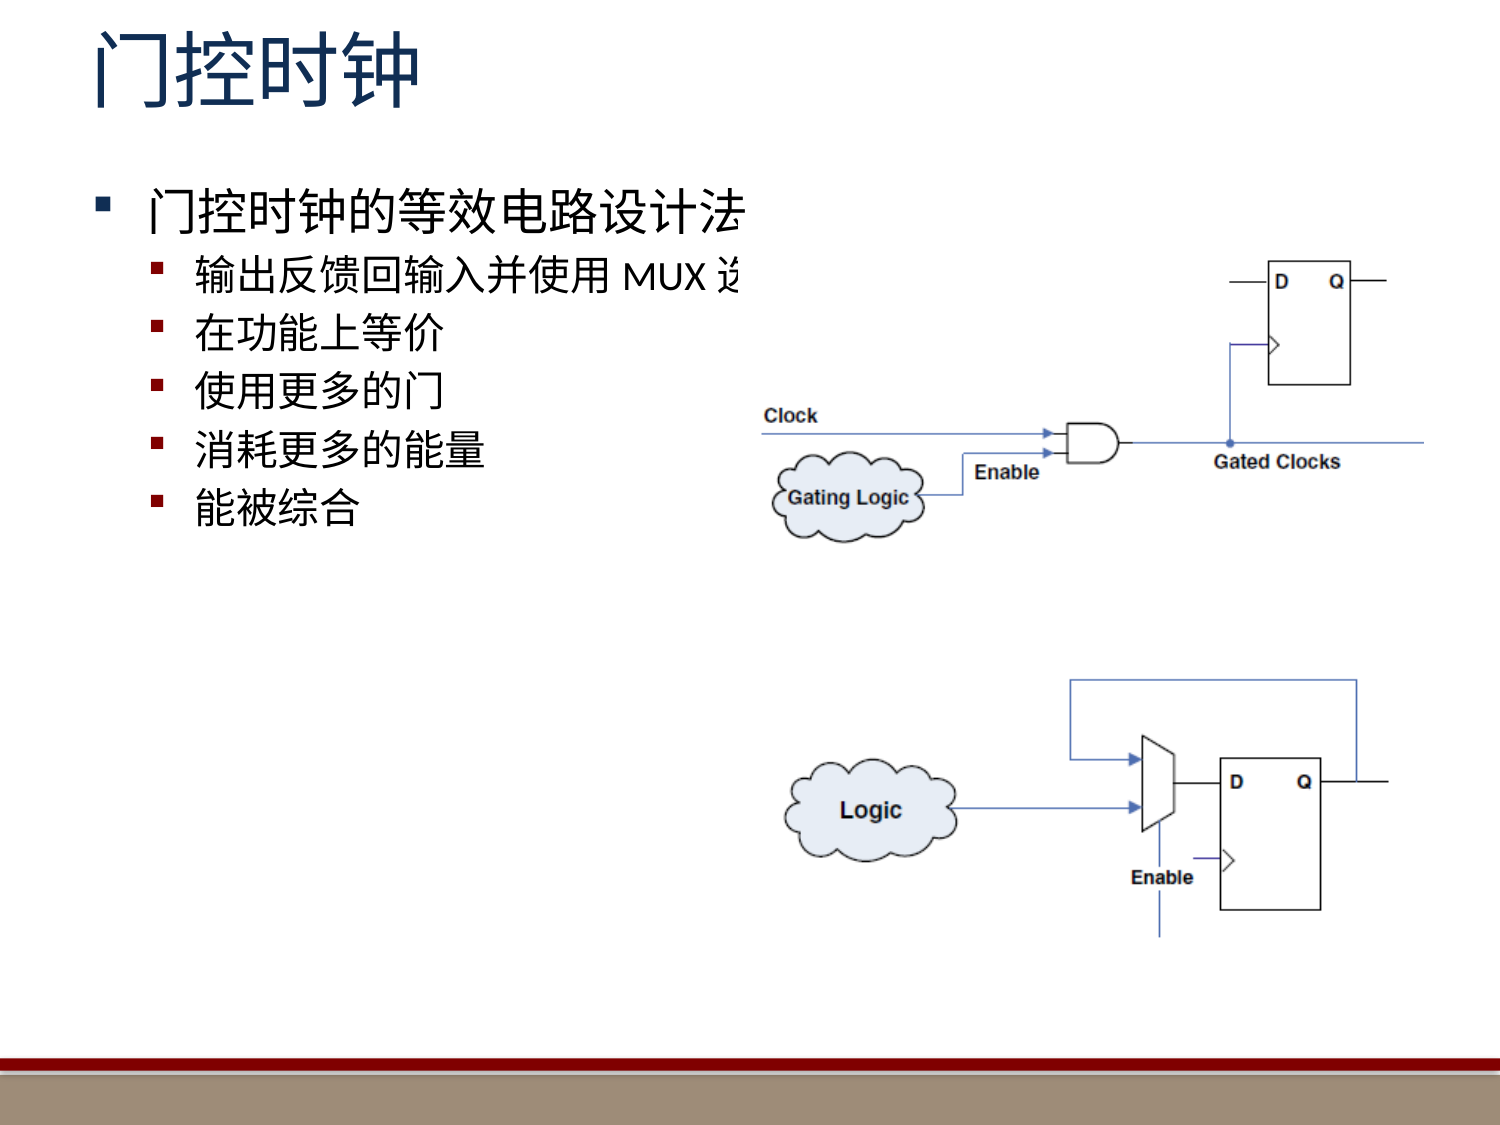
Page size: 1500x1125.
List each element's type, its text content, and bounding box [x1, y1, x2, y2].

title 门控时钟 [74, 0, 1426, 138]
picture [737, 219, 1424, 551]
list 门控时钟的等效电路设计法 输出反馈回输入并使用MUX选择 在功能上等价 使用更多的门 消耗更多的能量 能被综合 [76, 172, 822, 1048]
picture [678, 644, 1442, 947]
